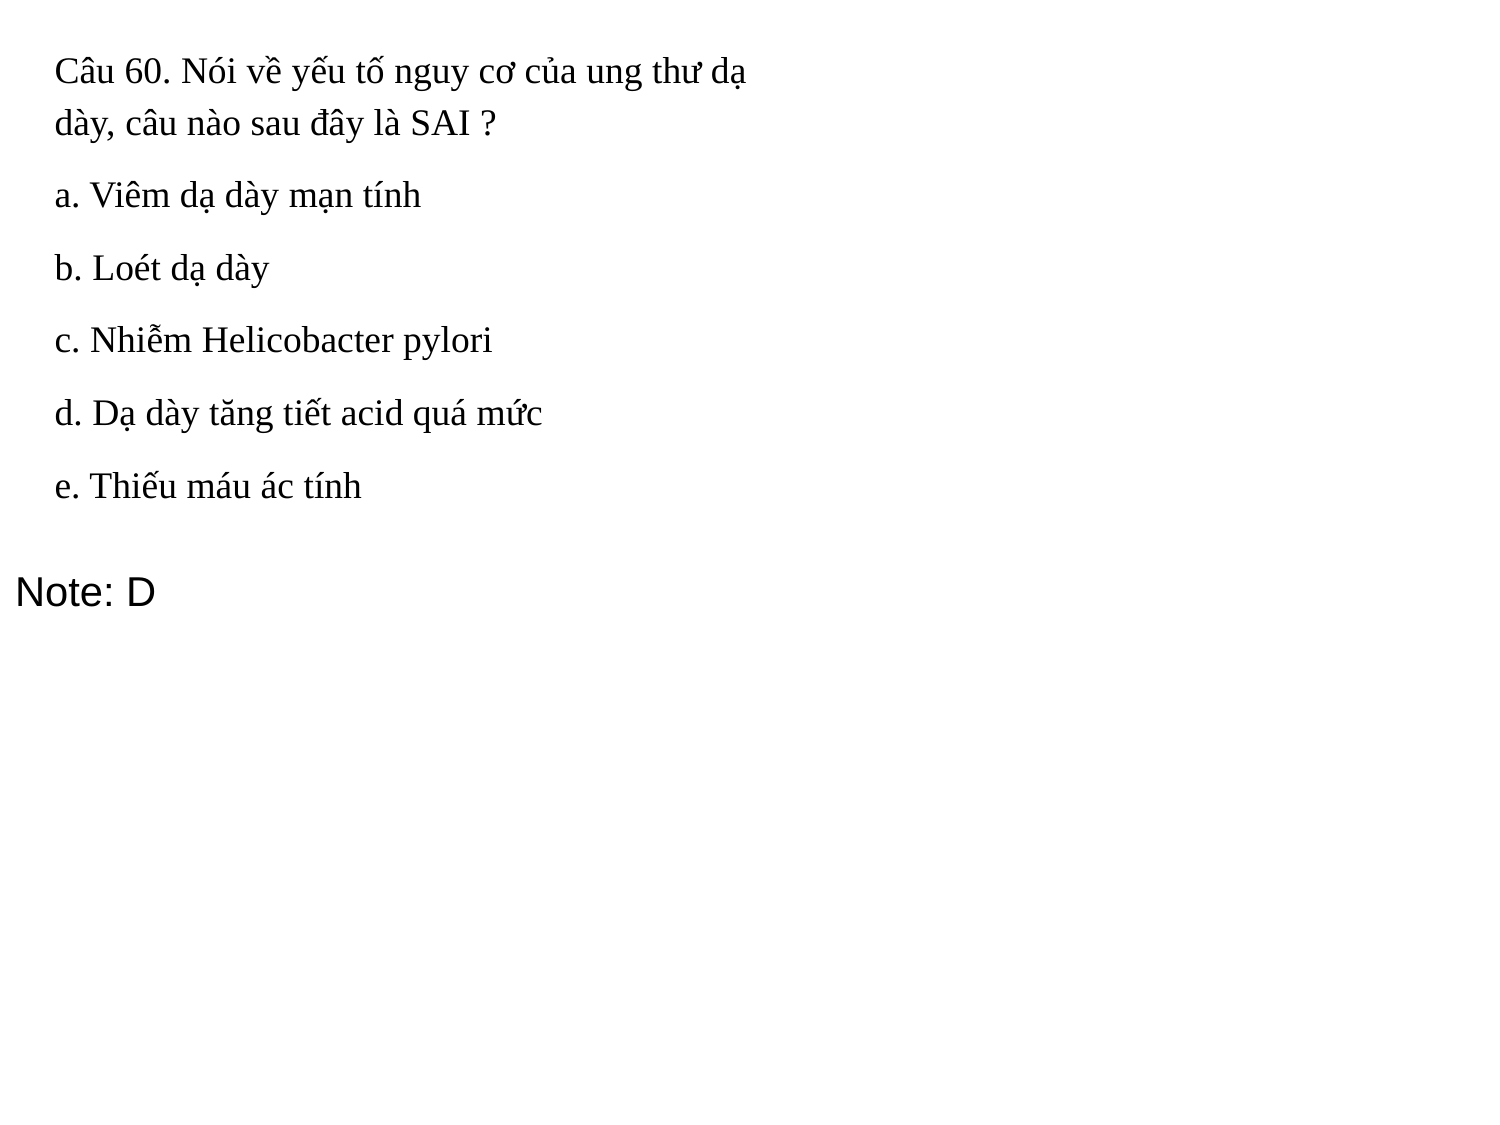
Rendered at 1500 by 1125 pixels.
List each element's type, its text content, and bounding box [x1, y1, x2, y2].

subtitle Note: D [0, 562, 1500, 1094]
text_box Câu 60. Nói về yếu tố nguy cơ của ung thư dạ dày, câu nào sau đây là SAI ? a. Viêm dạ dày mạn tính b. Loét dạ dày c. Nhiễm Helicobacter pylori d. Dạ dày tăng tiết acid quá mức e. Thiếu máu ác tính [39, 31, 796, 513]
